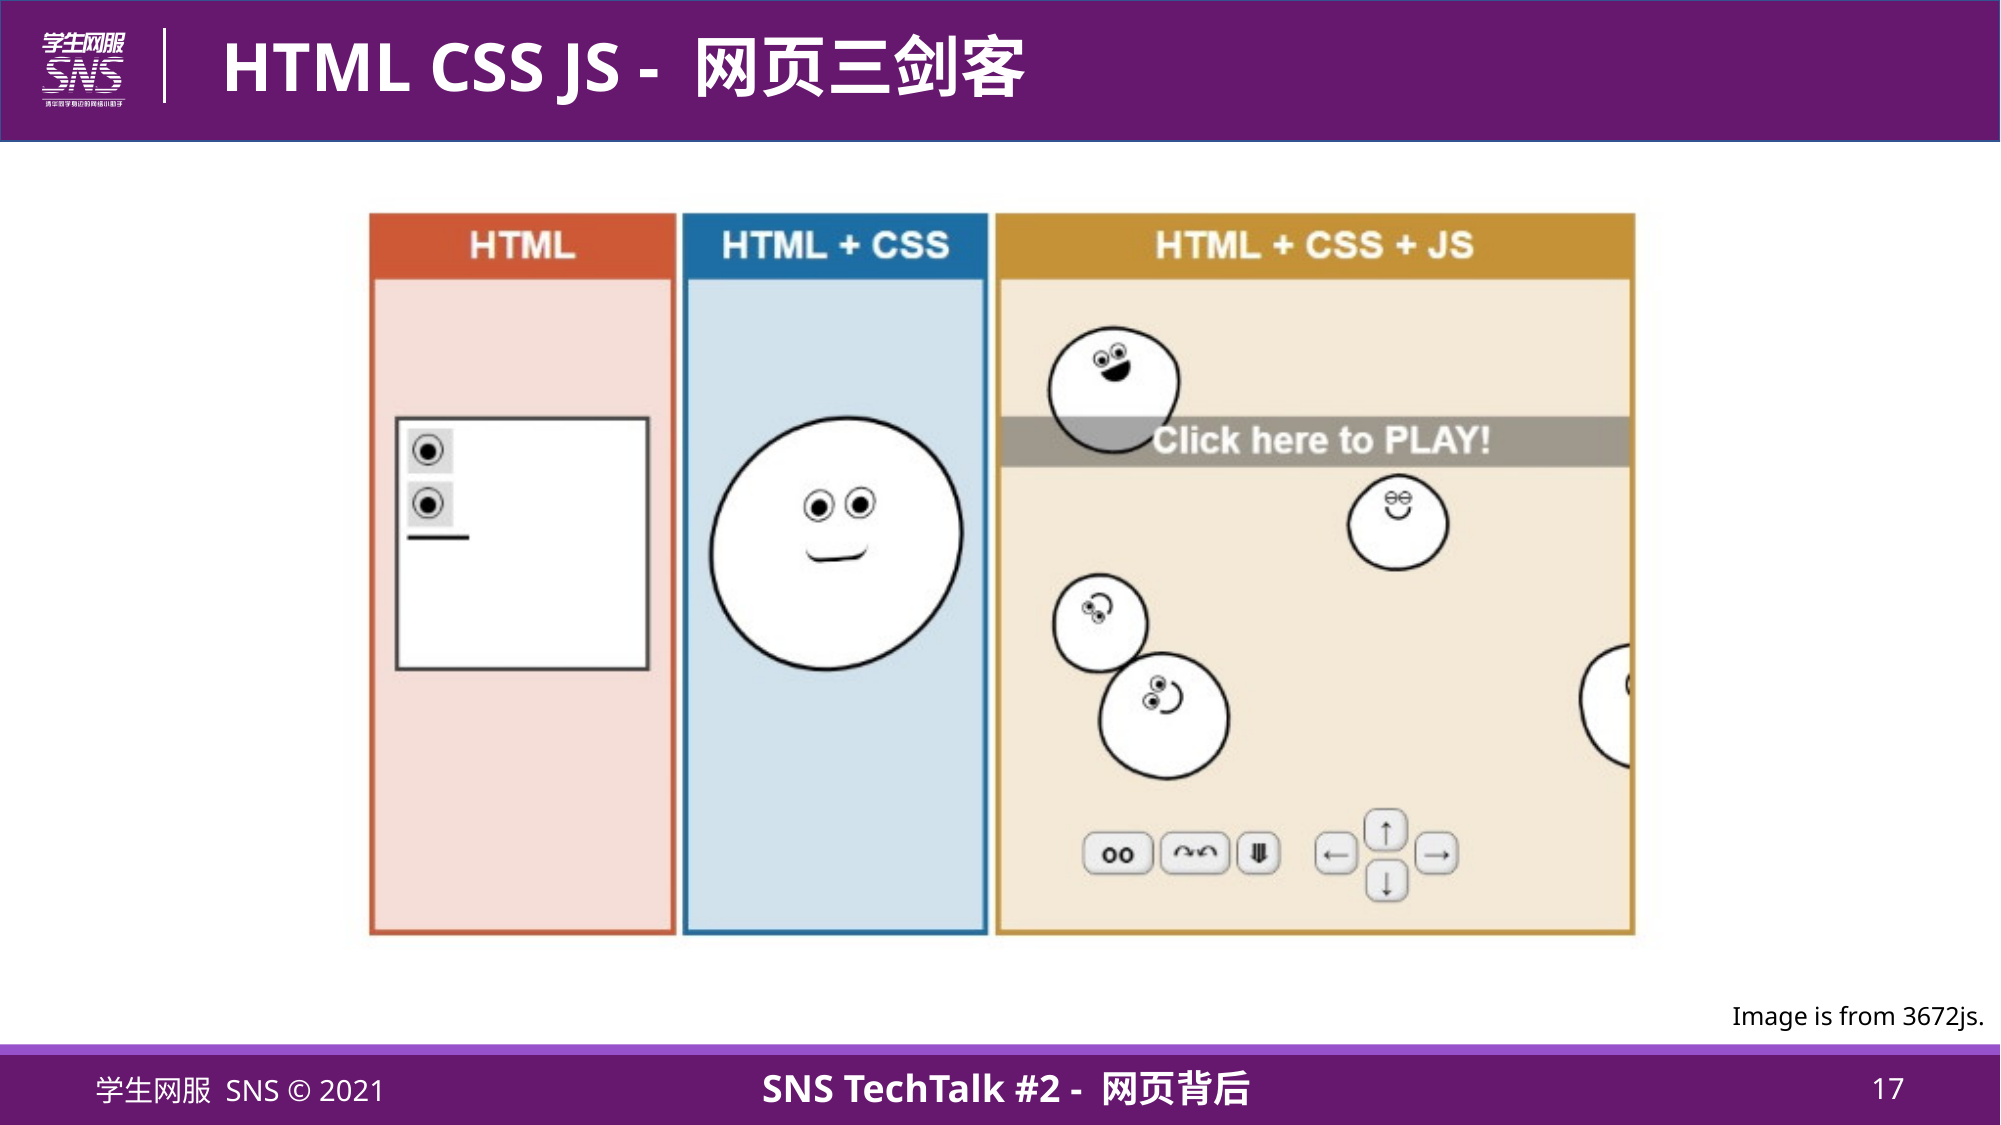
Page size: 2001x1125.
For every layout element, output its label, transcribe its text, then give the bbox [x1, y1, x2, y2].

picture [30, 16, 138, 124]
text_box Image is from 3672js. [640, 993, 2000, 1039]
picture [315, 151, 1685, 973]
title HTML CSS JS - 网页三剑客 [207, 16, 1863, 124]
slide_number 17 [1816, 1055, 1920, 1125]
list SNS TechTalk #2 - 网页背后 [596, 1055, 1417, 1125]
footer 学生网服 SNS © 2021 [80, 1055, 433, 1125]
